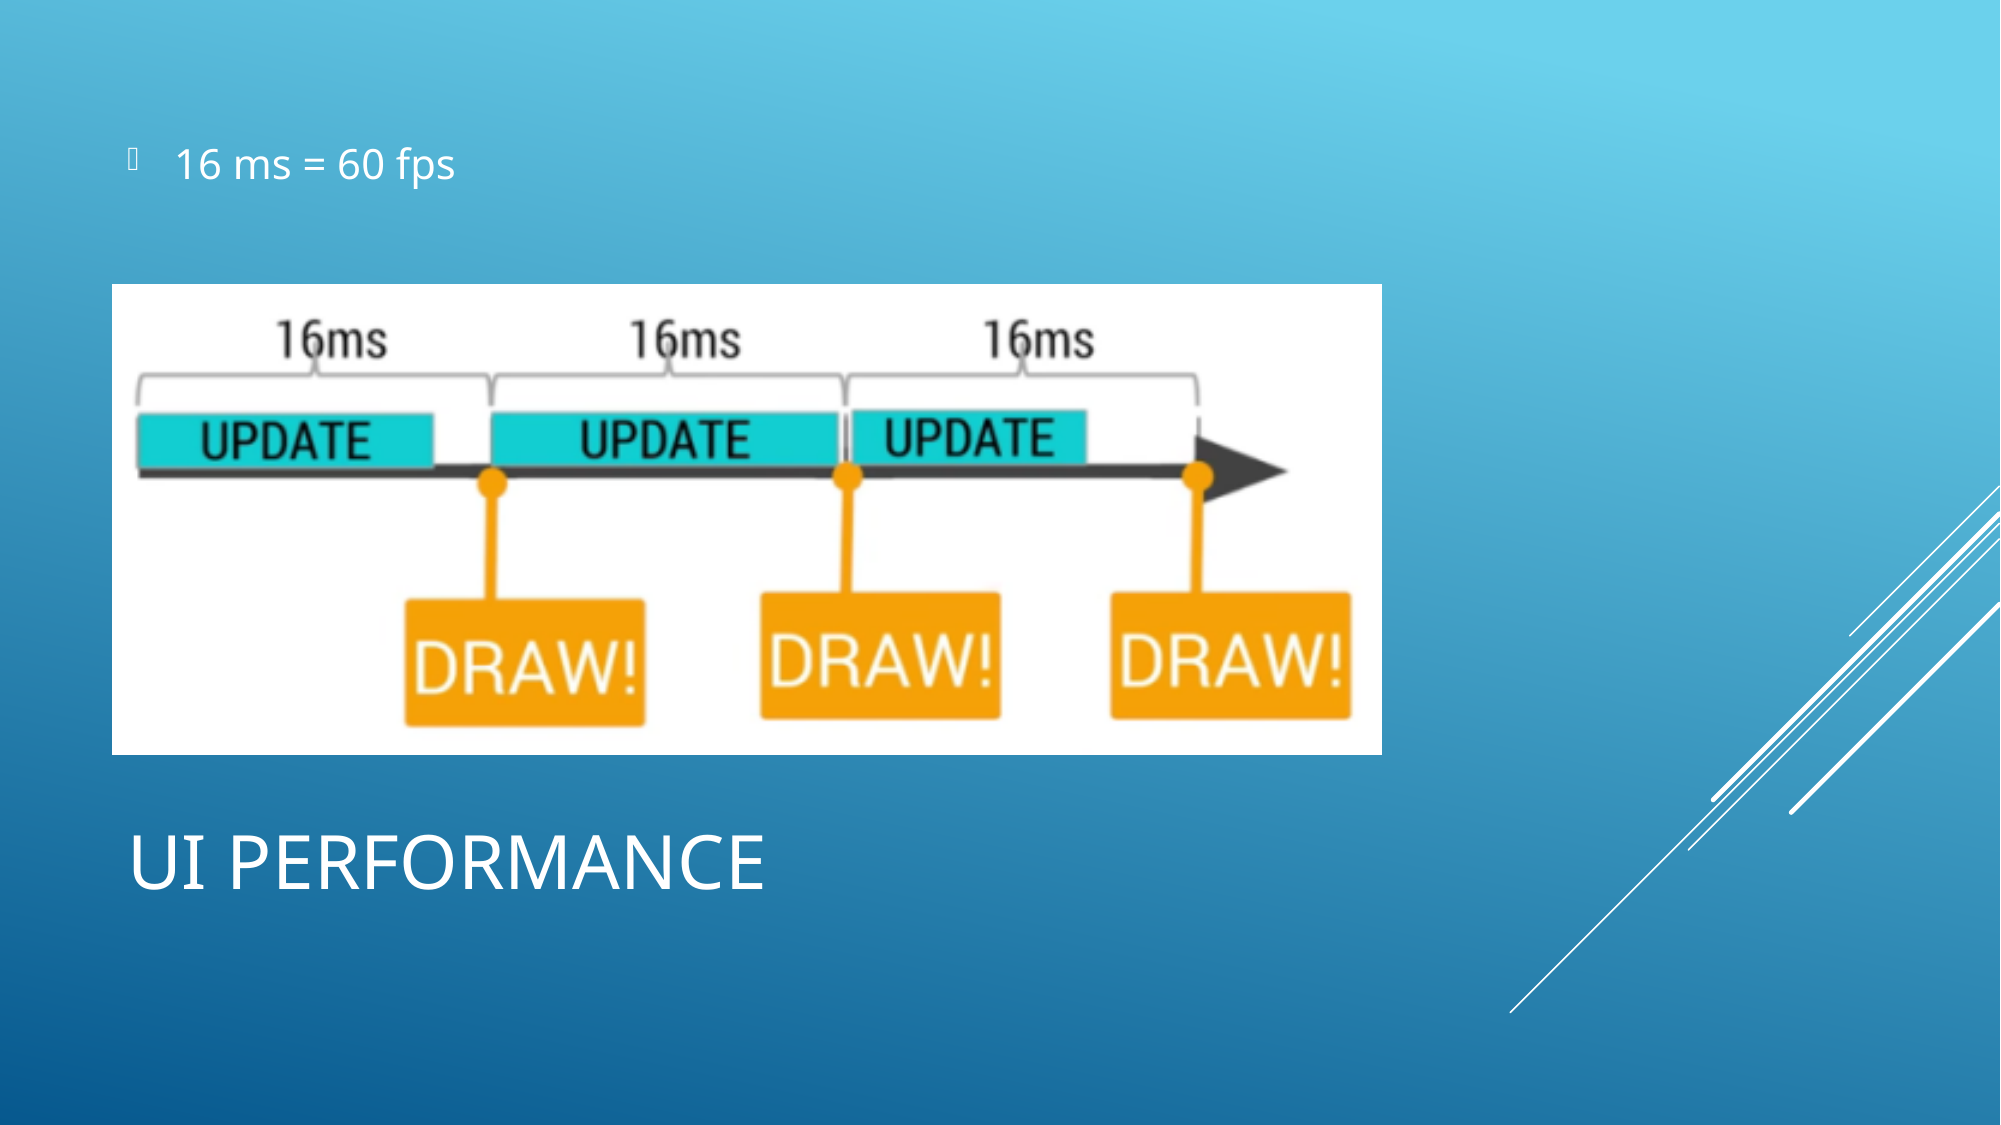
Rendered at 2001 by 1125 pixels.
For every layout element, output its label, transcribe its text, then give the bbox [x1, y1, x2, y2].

picture [111, 284, 1382, 755]
list 16 ms = 60 fps [112, 112, 1513, 285]
title UI Performance [112, 736, 1513, 984]
